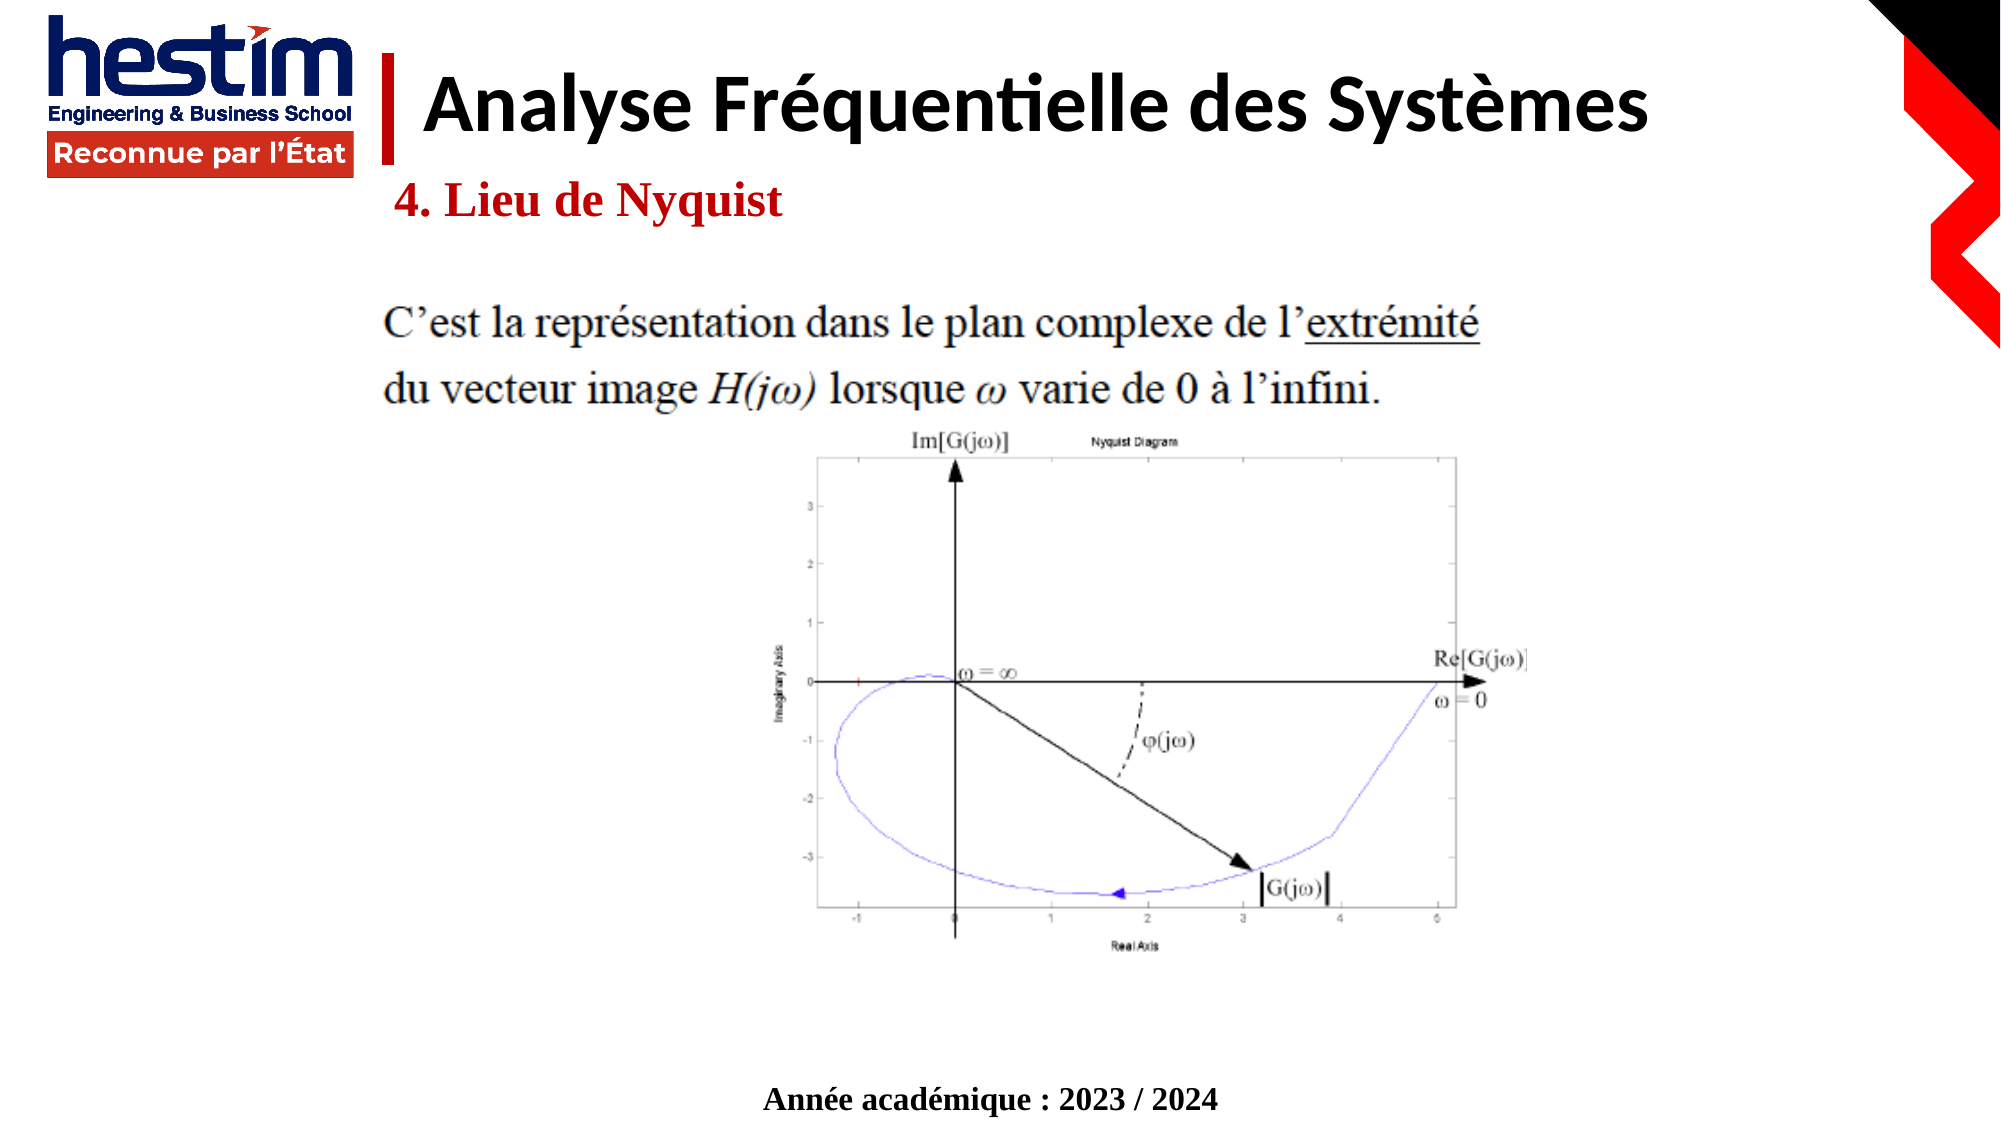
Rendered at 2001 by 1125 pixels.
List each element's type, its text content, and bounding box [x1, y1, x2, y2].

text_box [1866, 0, 2000, 350]
text_box 4. Lieu de Nyquist [379, 159, 799, 235]
picture [377, 289, 1527, 959]
text_box Analyse Fréquentielle des Systèmes [456, 52, 1711, 150]
picture [0, 7, 456, 212]
